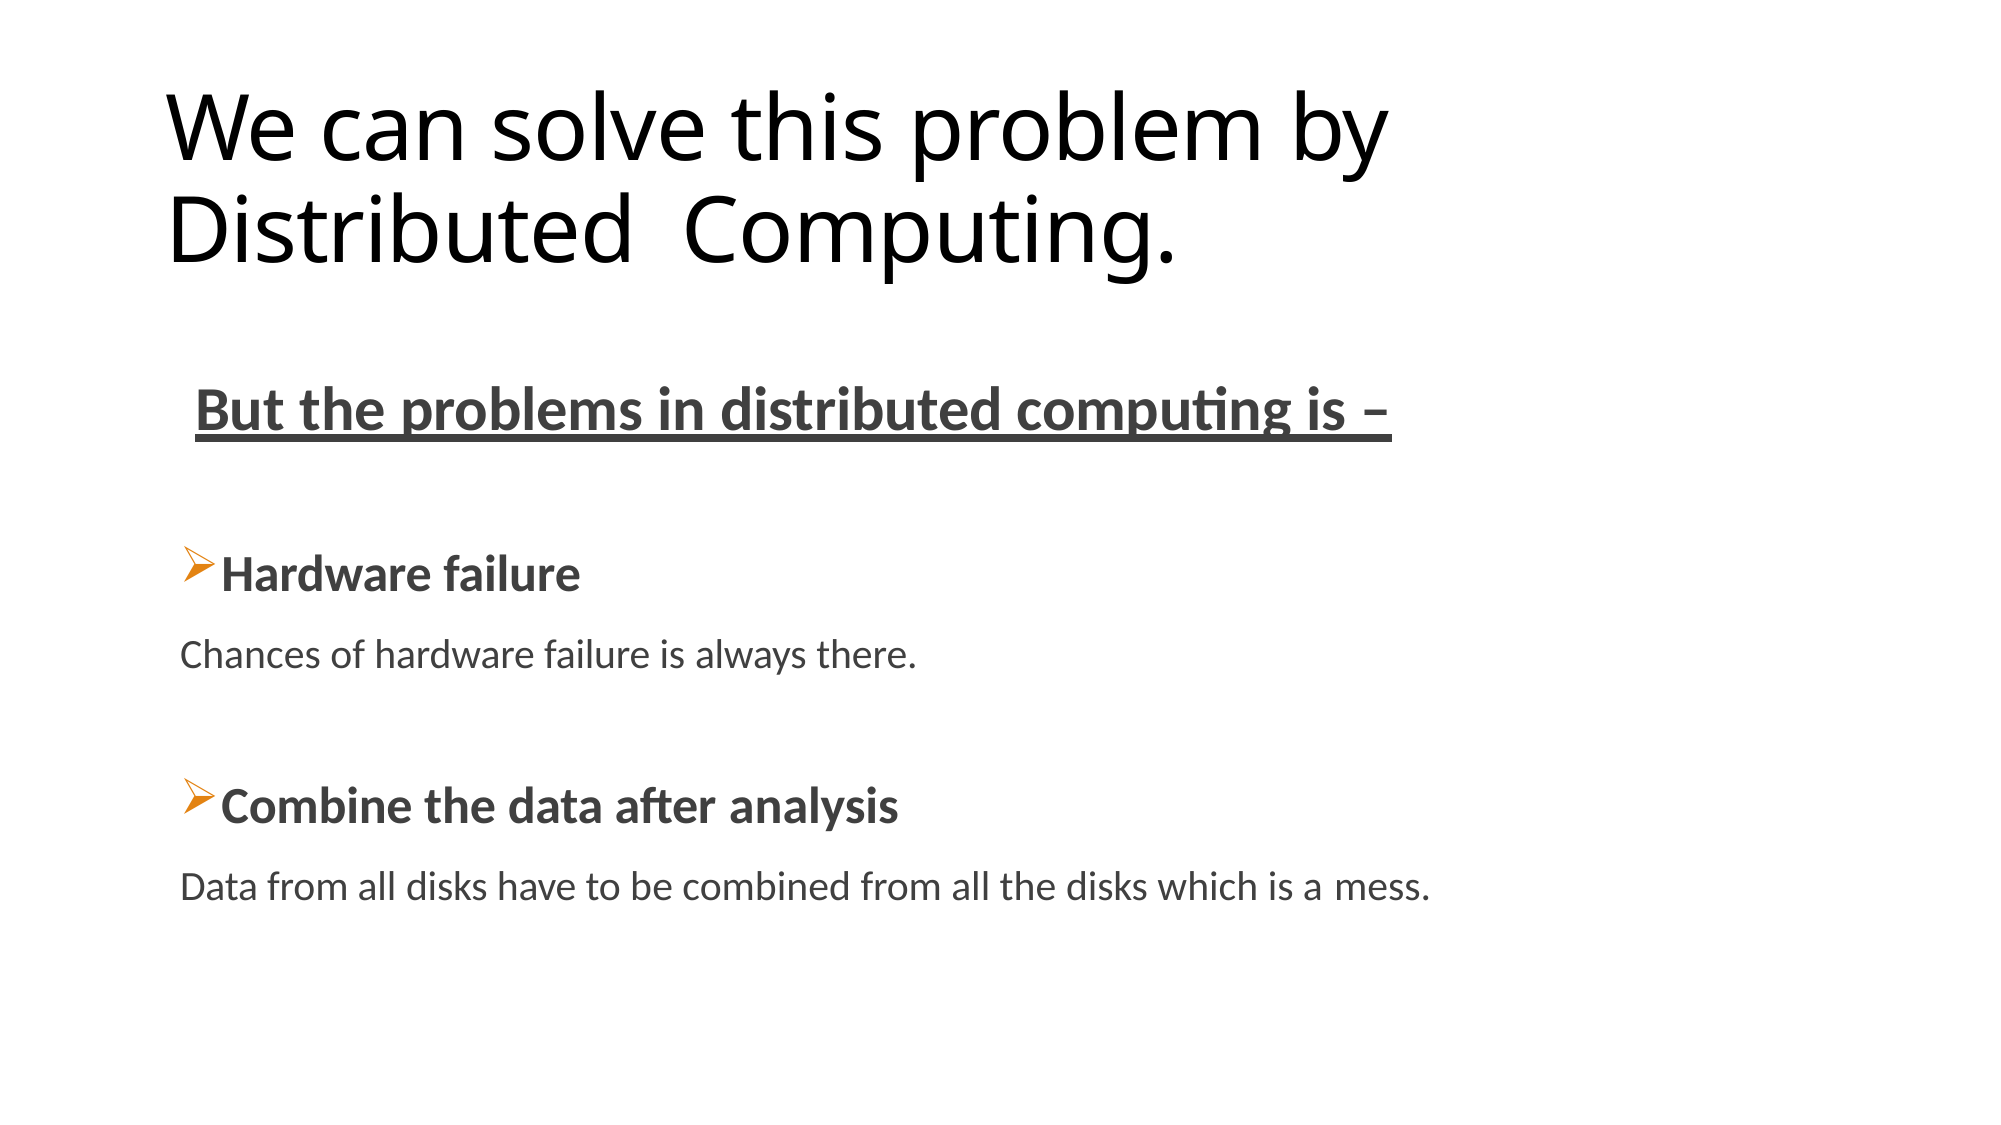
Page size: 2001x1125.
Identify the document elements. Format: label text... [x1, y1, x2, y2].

title We can solve this problem by Distributed Computing. [137, 56, 1863, 281]
text_box But the problems in distributed computing is – Hardware failure Chances of hardware failure is always there. Combine the data after analysis Data from all disks have to be combined from all the disks which is a mess. [177, 365, 1440, 909]
